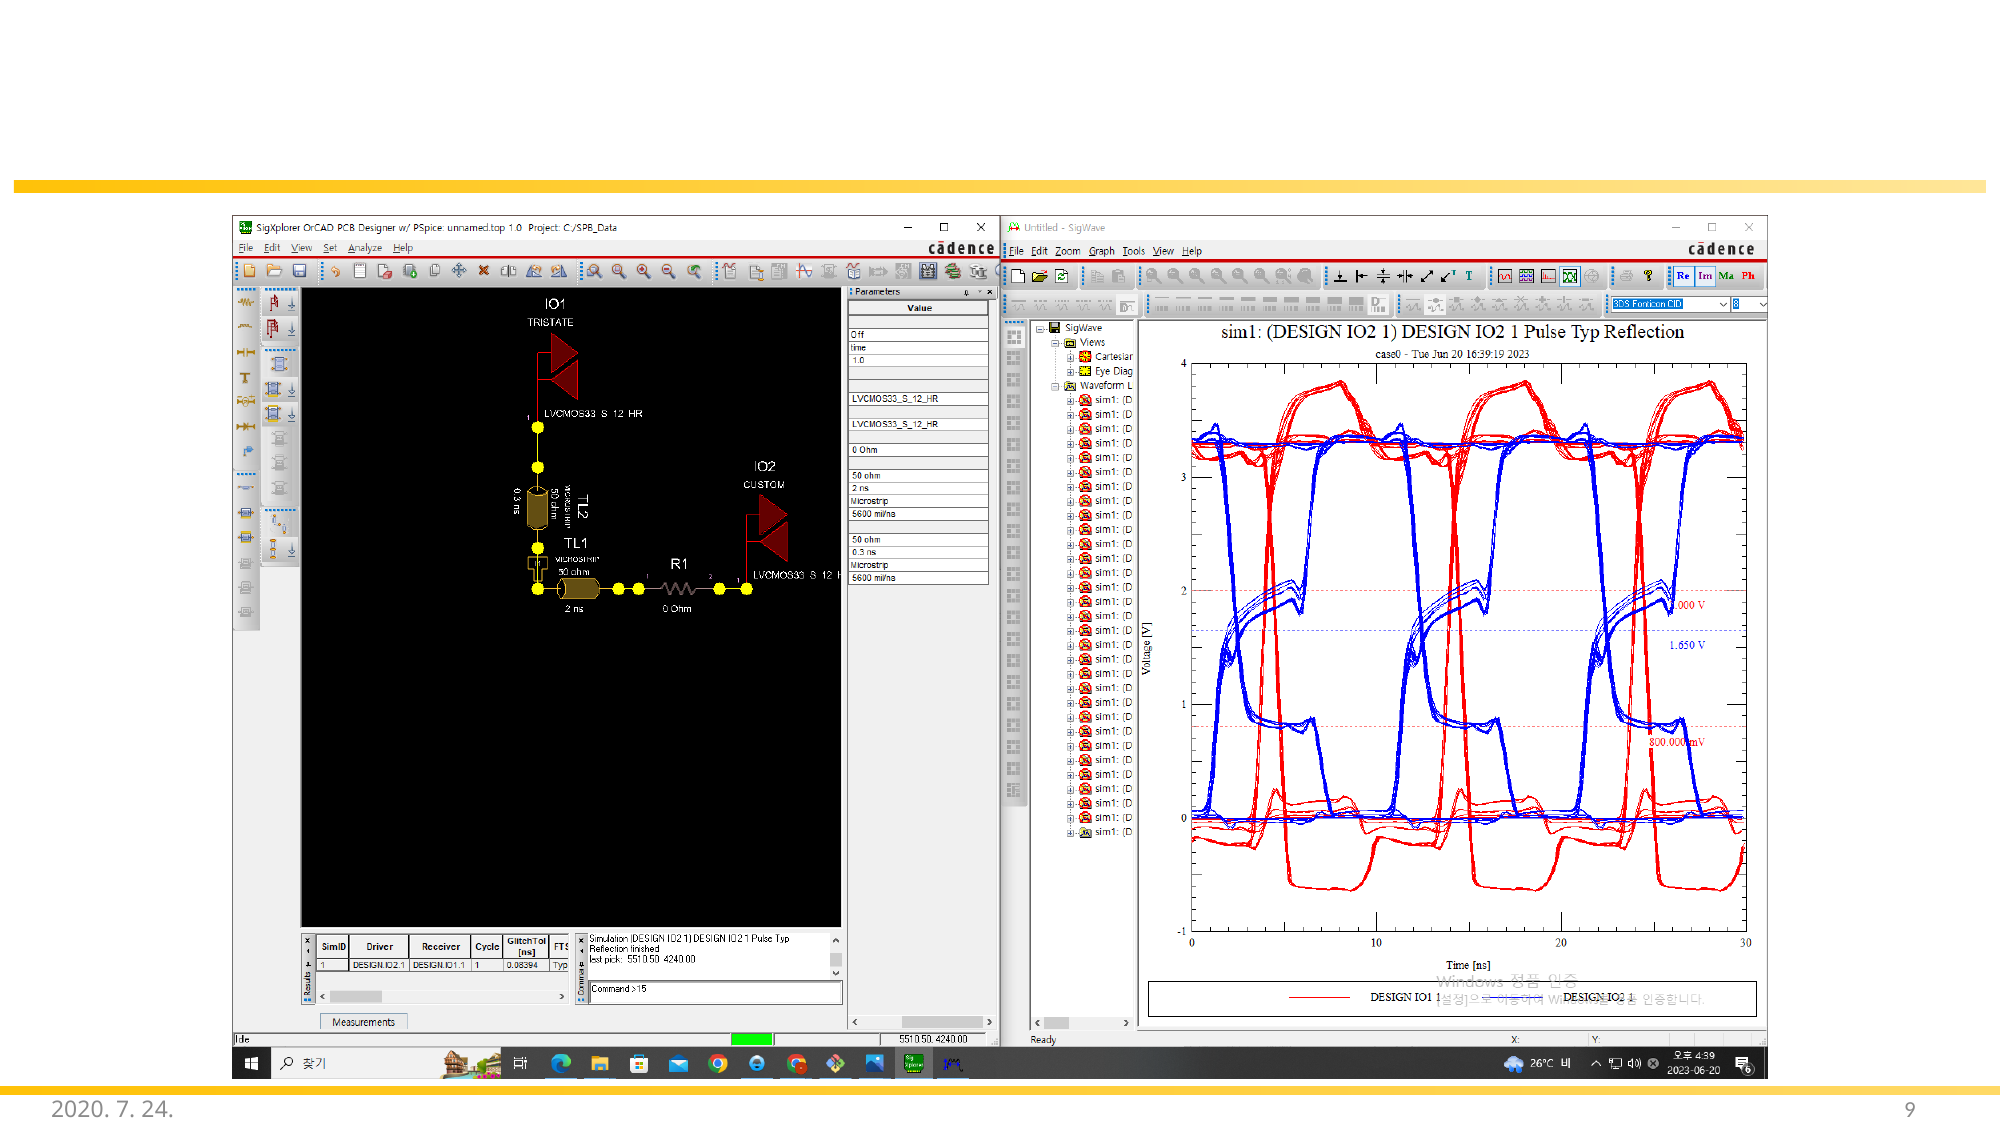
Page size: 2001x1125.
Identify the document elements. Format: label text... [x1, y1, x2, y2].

slide_number 9 [1480, 1078, 1931, 1125]
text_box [599, 180, 605, 192]
picture [232, 215, 1768, 1079]
slide_number 2020. 7. 24. [36, 1078, 486, 1125]
